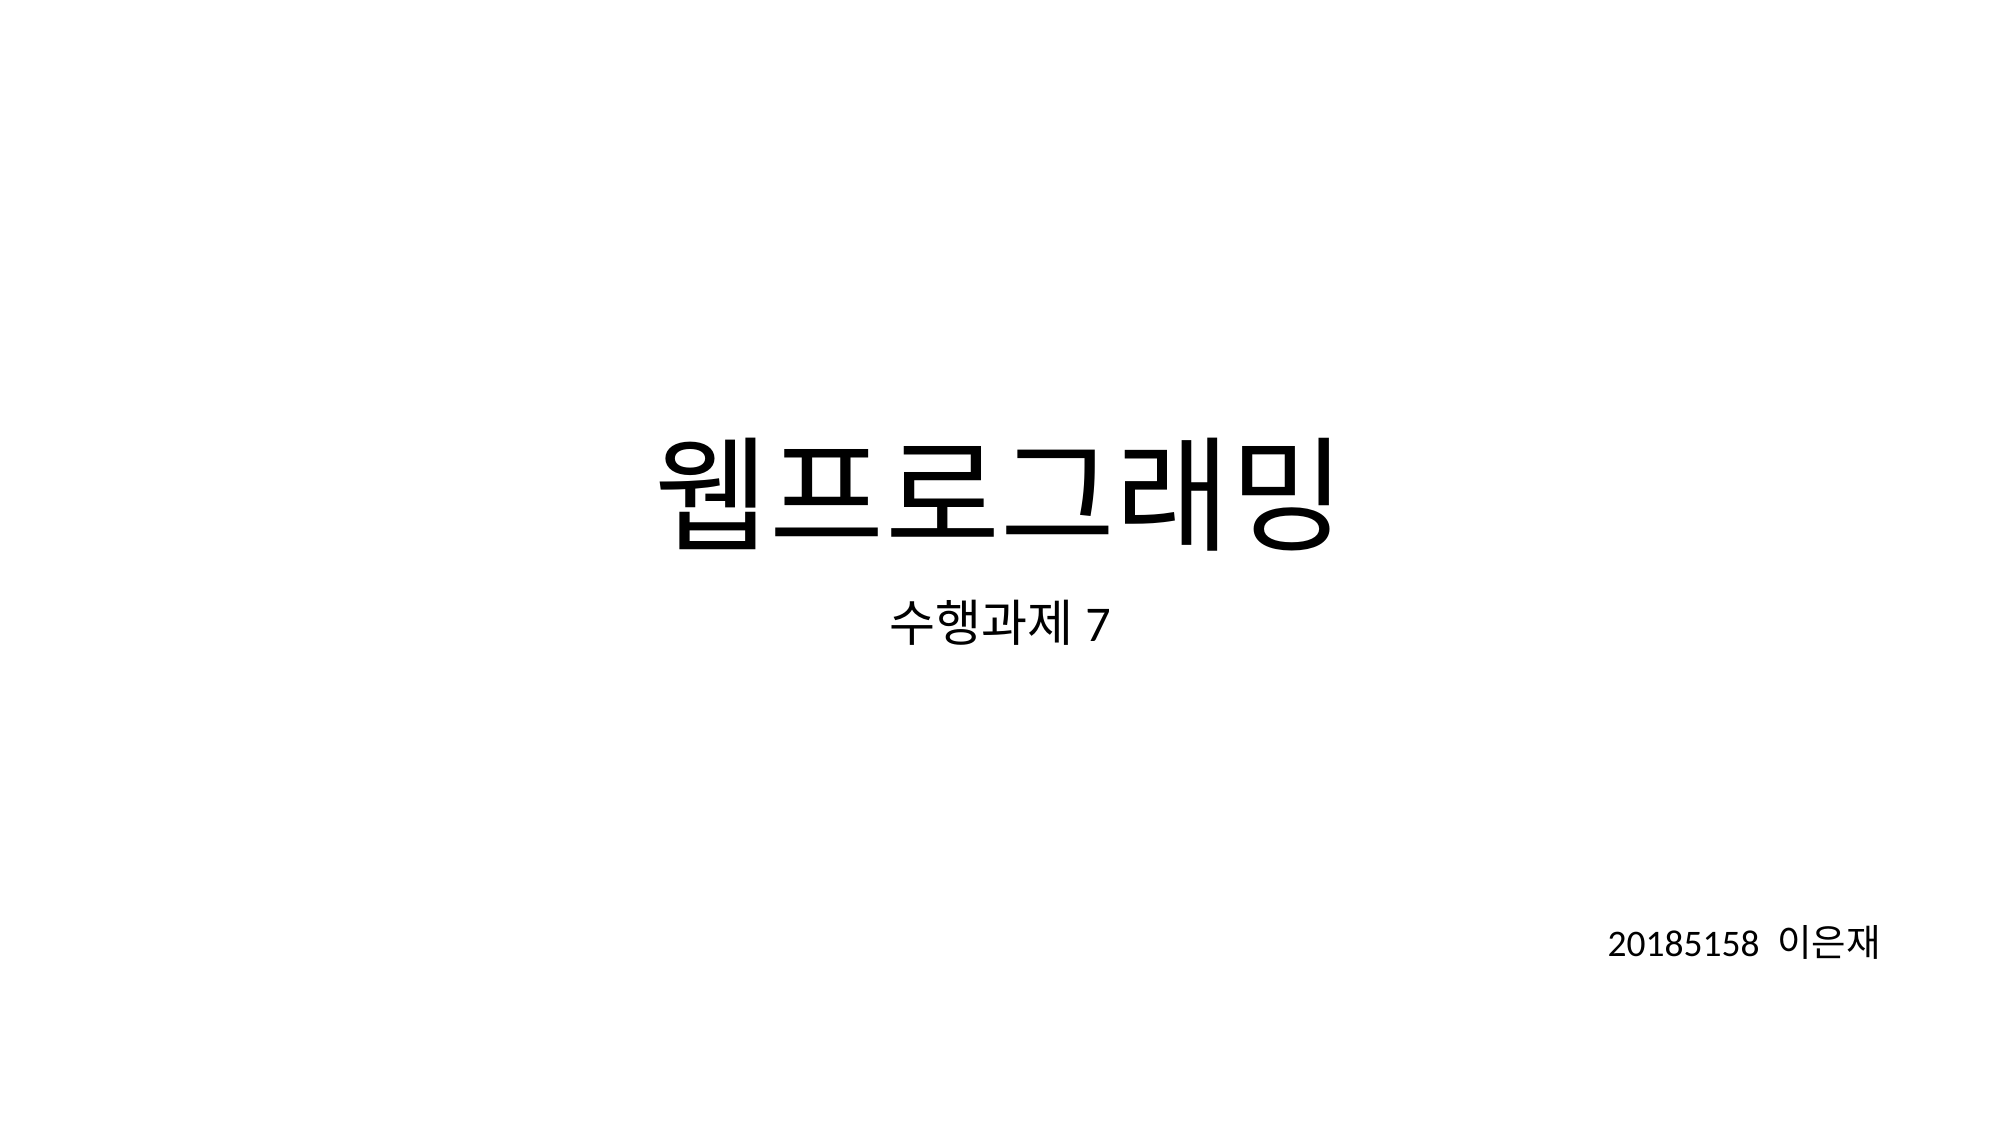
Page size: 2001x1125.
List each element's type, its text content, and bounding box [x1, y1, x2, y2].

title 웹프로그래밍 [249, 184, 1750, 576]
text_box 20185158 이은재 [1593, 911, 1896, 972]
subtitle 수행과제7 [249, 590, 1750, 863]
